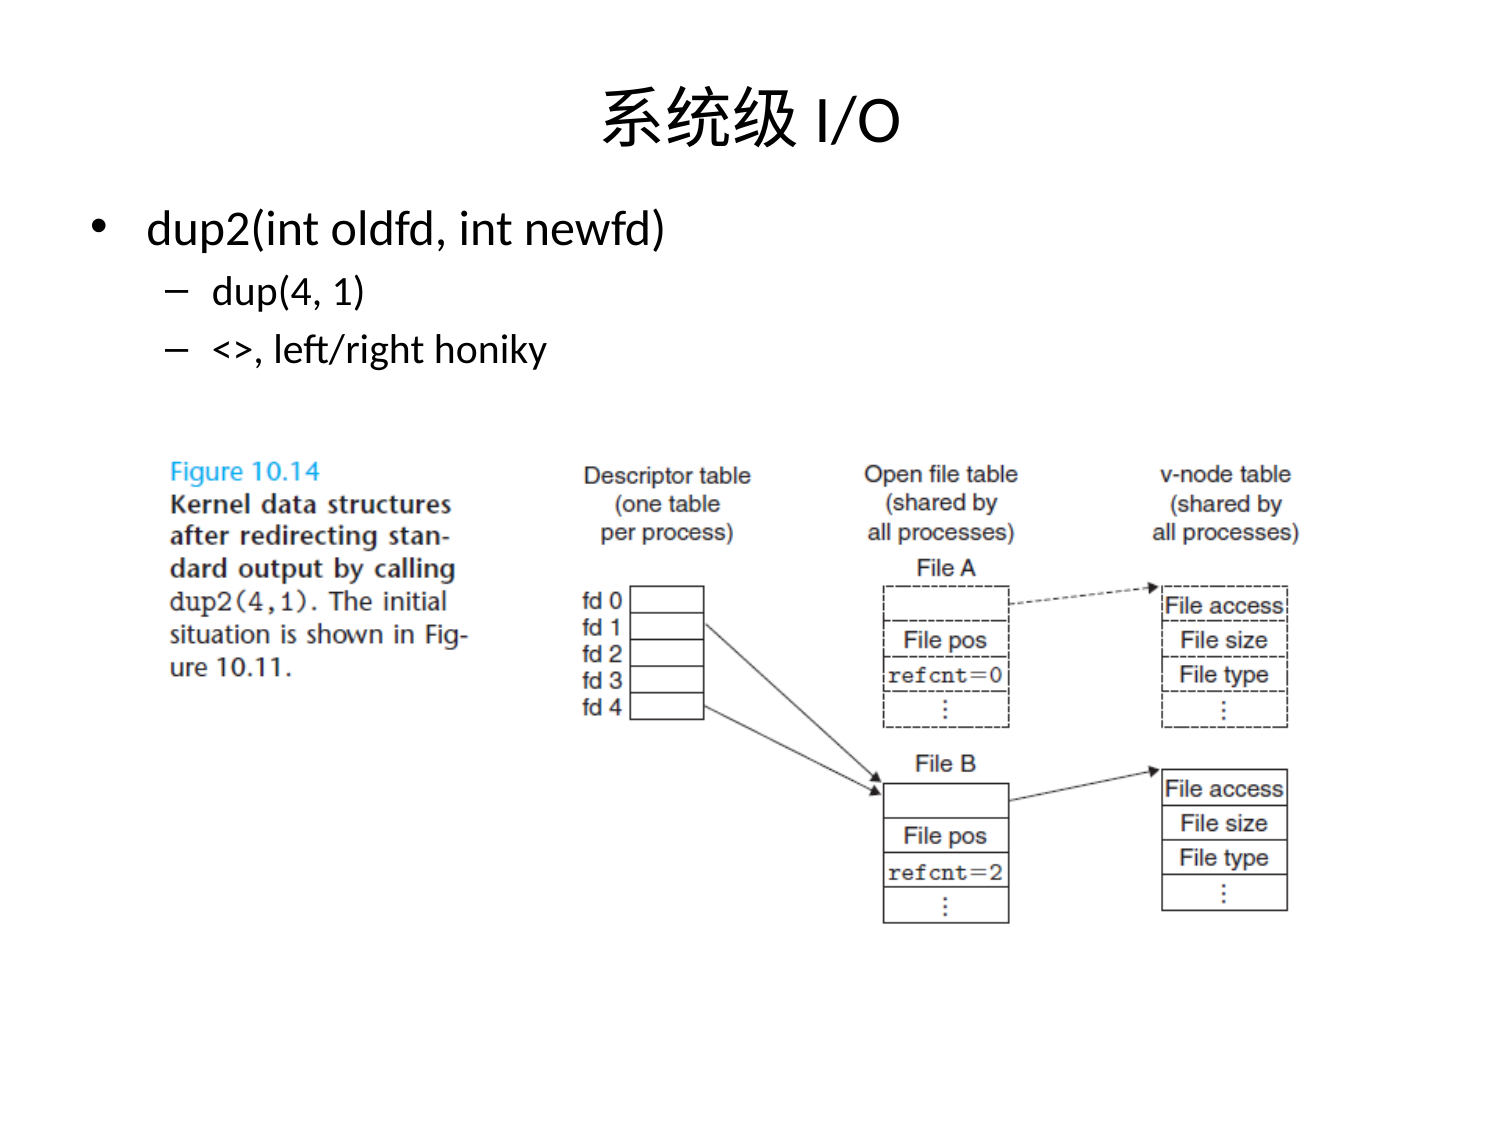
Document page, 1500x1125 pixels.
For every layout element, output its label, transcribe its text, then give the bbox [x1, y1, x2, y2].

title 系统级I/O [75, 45, 1425, 187]
picture [162, 437, 1318, 949]
list dup2(int oldfd, int newfd) dup(4, 1) <>, left/right honiky [75, 187, 1425, 1100]
